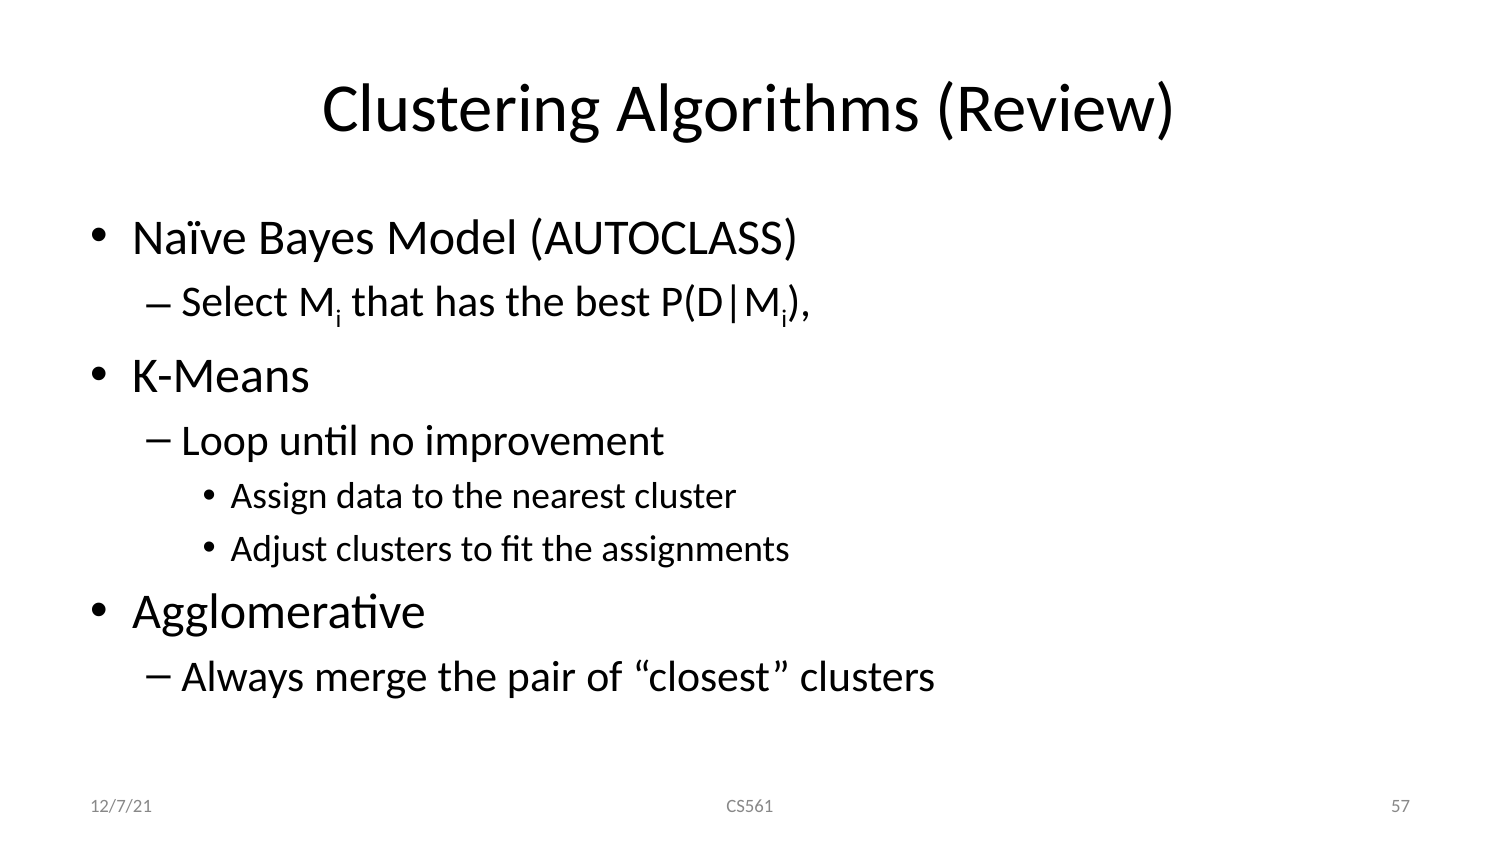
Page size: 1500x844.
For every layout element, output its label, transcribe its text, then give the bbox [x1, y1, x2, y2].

footer CS561 [512, 782, 988, 827]
slide_number ‹#› [1074, 782, 1425, 827]
list Naïve Bayes Model (AUTOCLASS) Select Mi that has the best P(D|Mi), K-Means Loop until no improvement Assign data to the nearest cluster Adjust clusters to fit the assignments Agglomerative Always merge the pair of “closest” clusters [75, 196, 1425, 754]
title Clustering Algorithms (Review) [75, 33, 1425, 175]
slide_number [75, 782, 425, 827]
